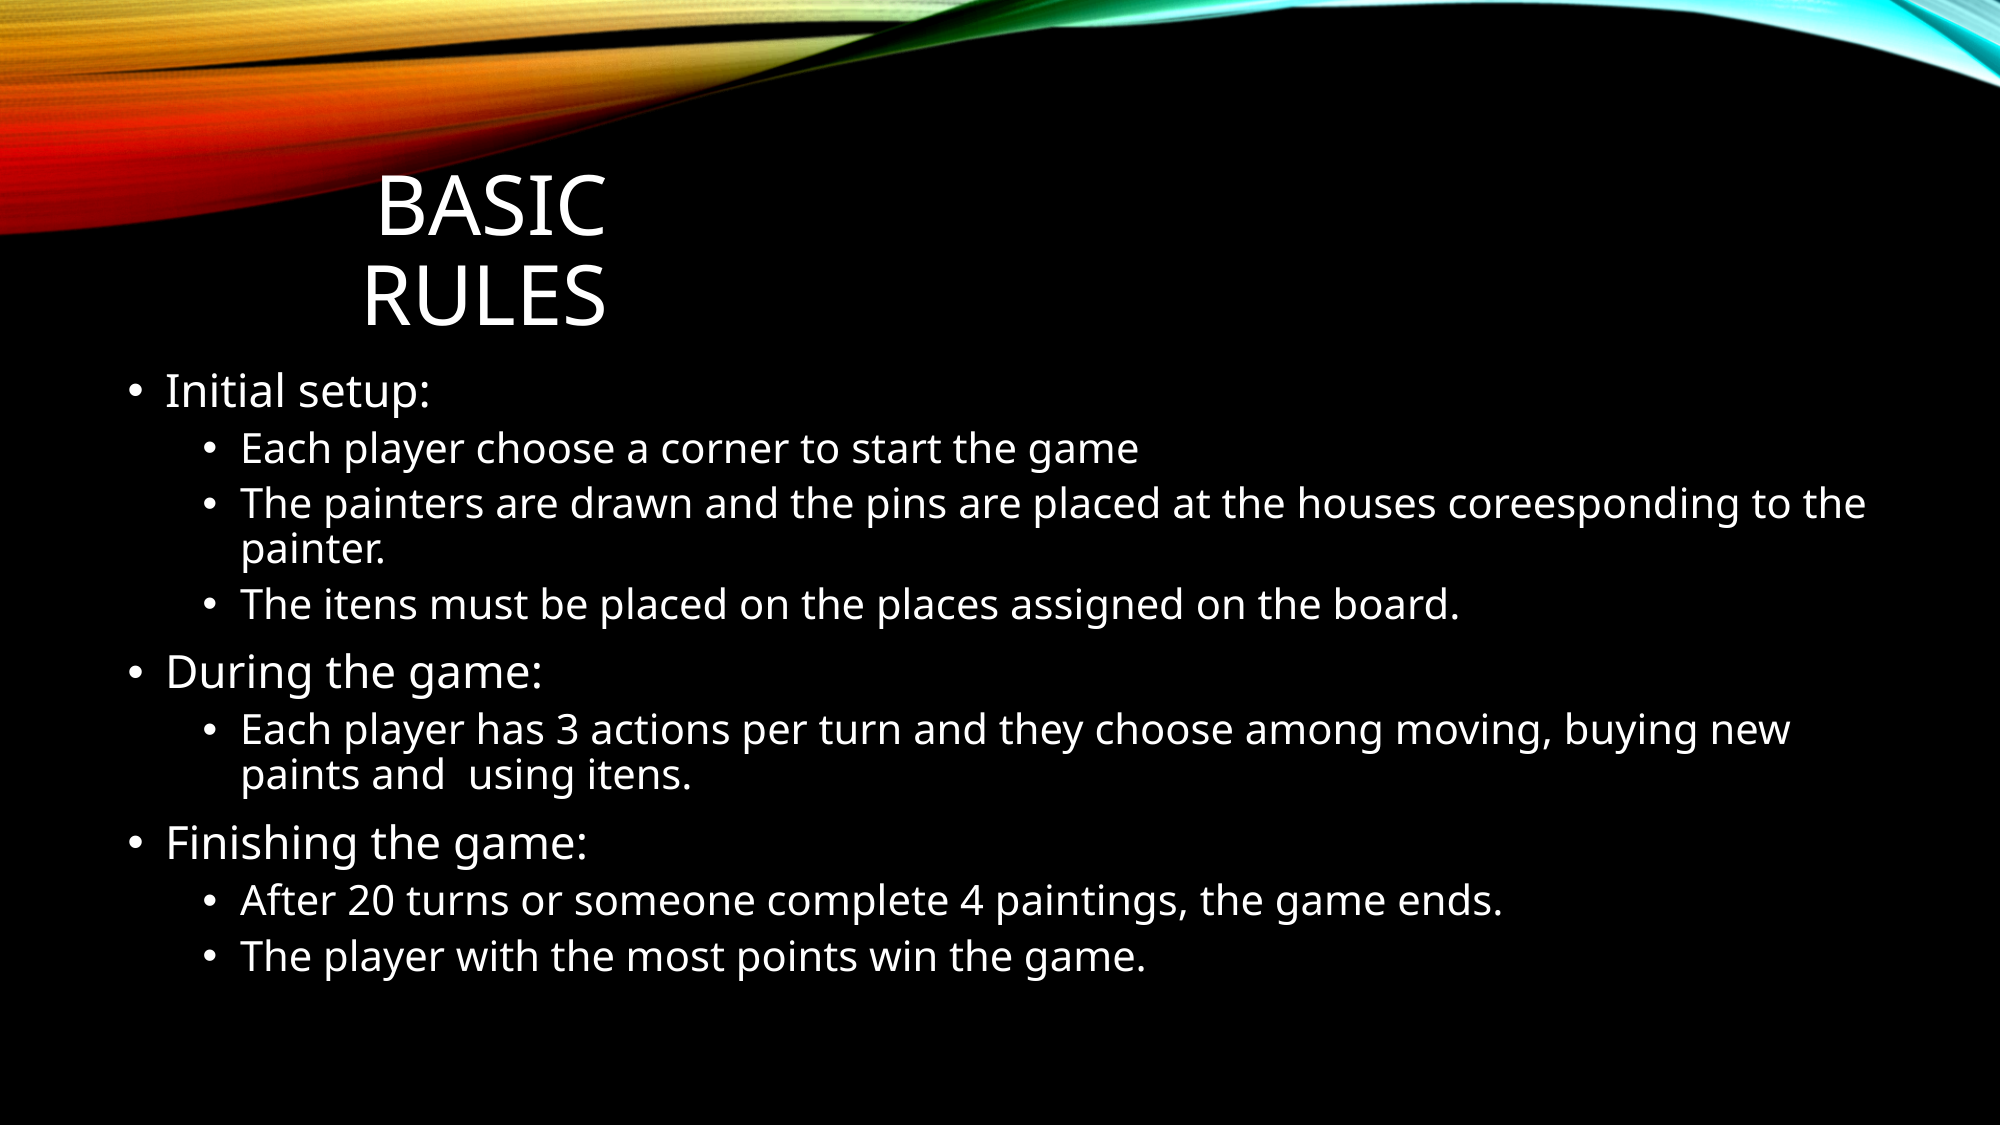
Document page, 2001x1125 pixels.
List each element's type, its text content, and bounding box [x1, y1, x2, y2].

title Basic Rules [112, 147, 624, 360]
picture [0, 0, 2000, 237]
list Initial setup: Each player choose a corner to start the game The painters are drawn and the pins are placed at the houses coreesponding to the painter. The itens must be placed on the places assigned on the board. During the game: Each player has 3 actions per turn and they choose among moving, buying new paints and using itens. Finishing the game: After 20 turns or someone complete 4 paintings, the game ends. The player with the most points win the game. [112, 360, 1888, 1021]
